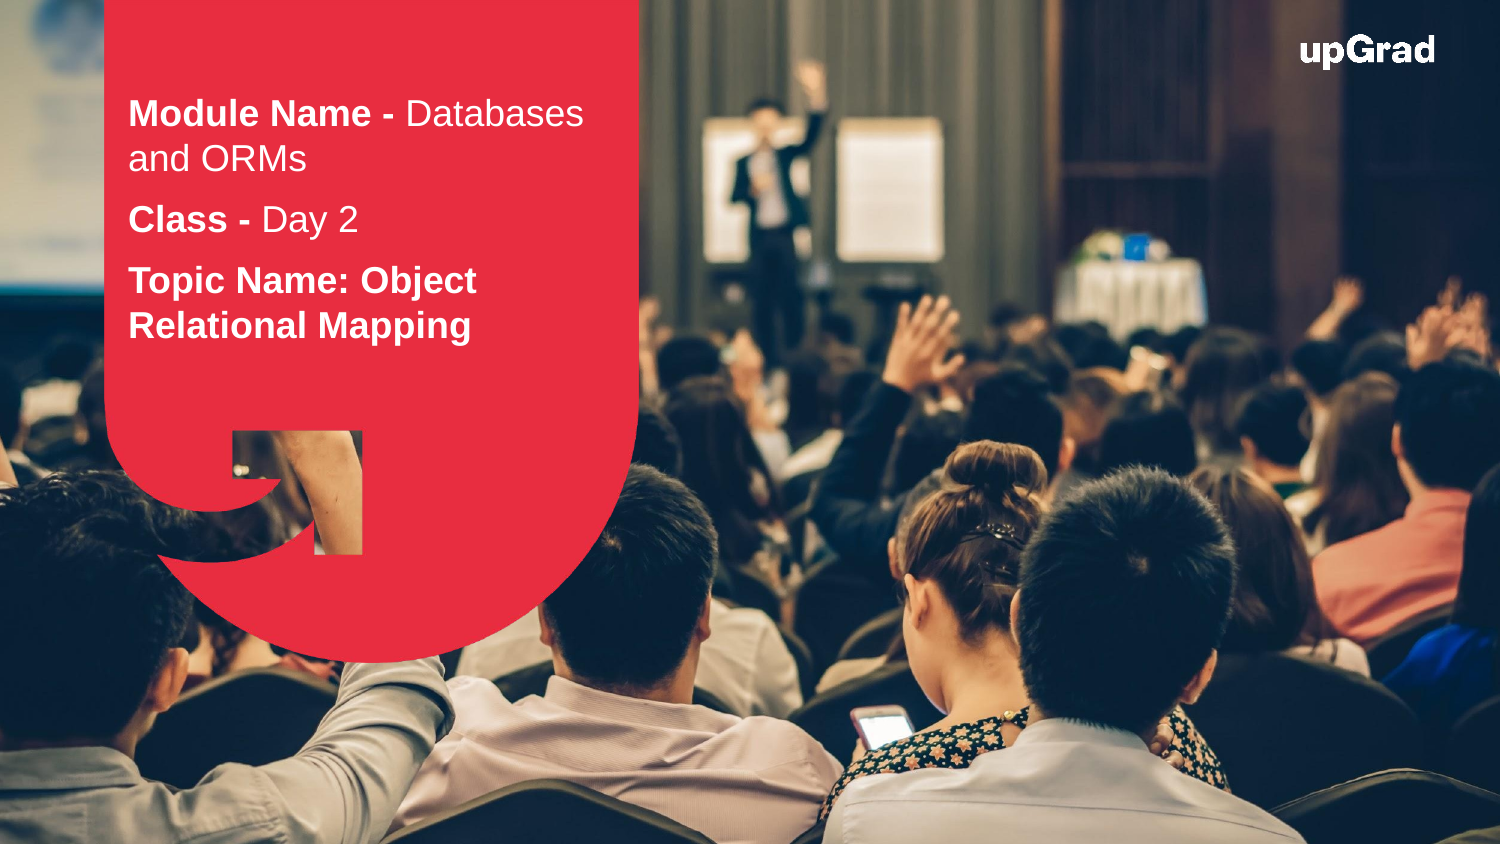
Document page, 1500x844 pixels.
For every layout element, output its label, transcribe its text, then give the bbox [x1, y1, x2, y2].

text_box Module Name - Databases and ORMs Class - Day 2 Topic Name: Object Relational Mapping [128, 70, 624, 431]
text_box [1300, 34, 1435, 71]
text_box [0, 0, 1500, 844]
text_box [104, 0, 639, 663]
